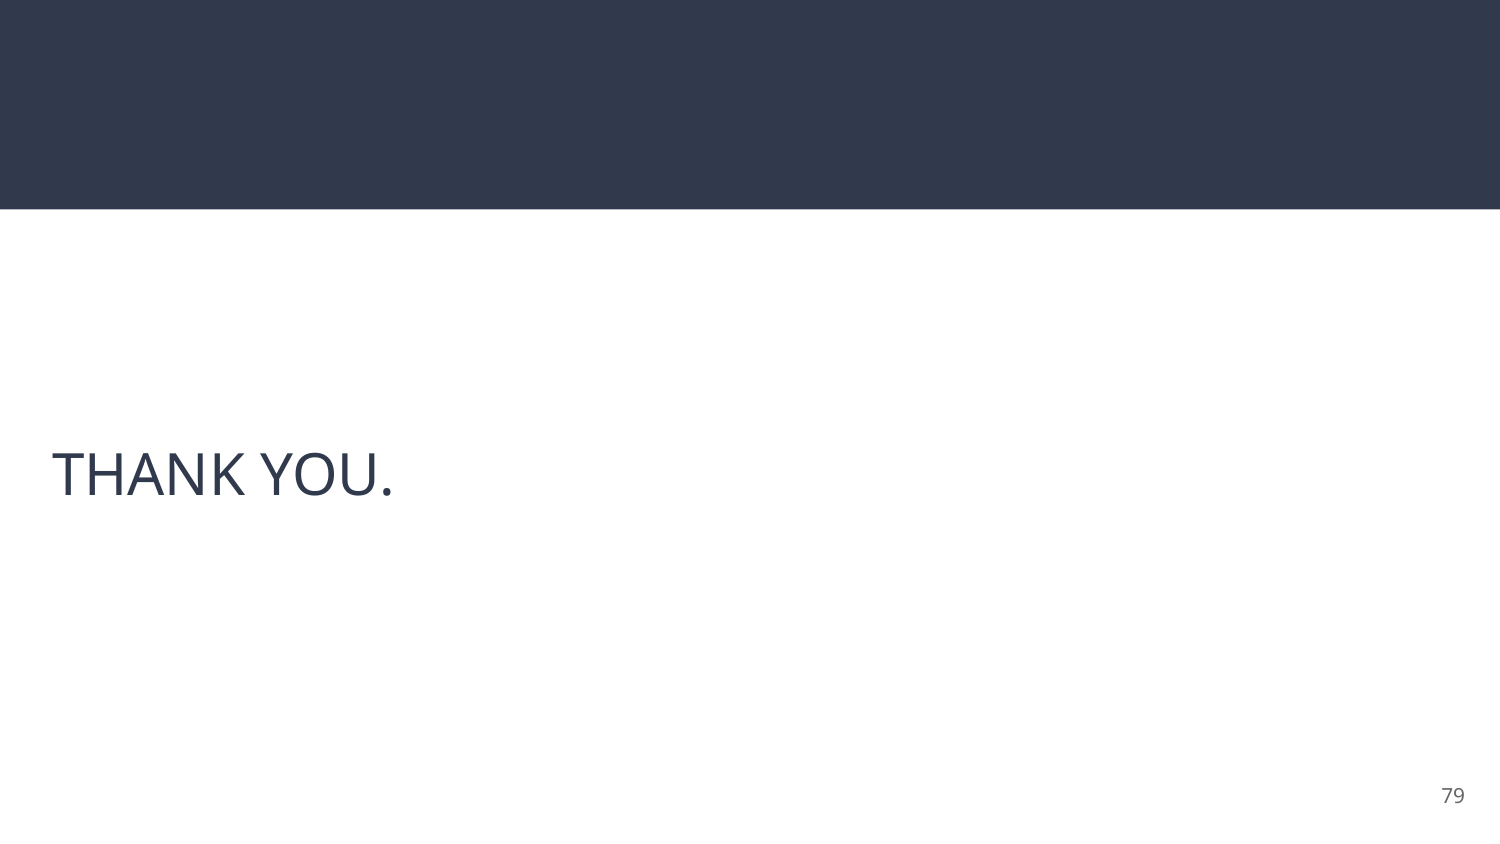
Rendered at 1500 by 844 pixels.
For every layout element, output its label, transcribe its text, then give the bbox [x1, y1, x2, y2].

title THANK YOU. [37, 421, 1435, 525]
slide_number 79 [1389, 764, 1480, 830]
